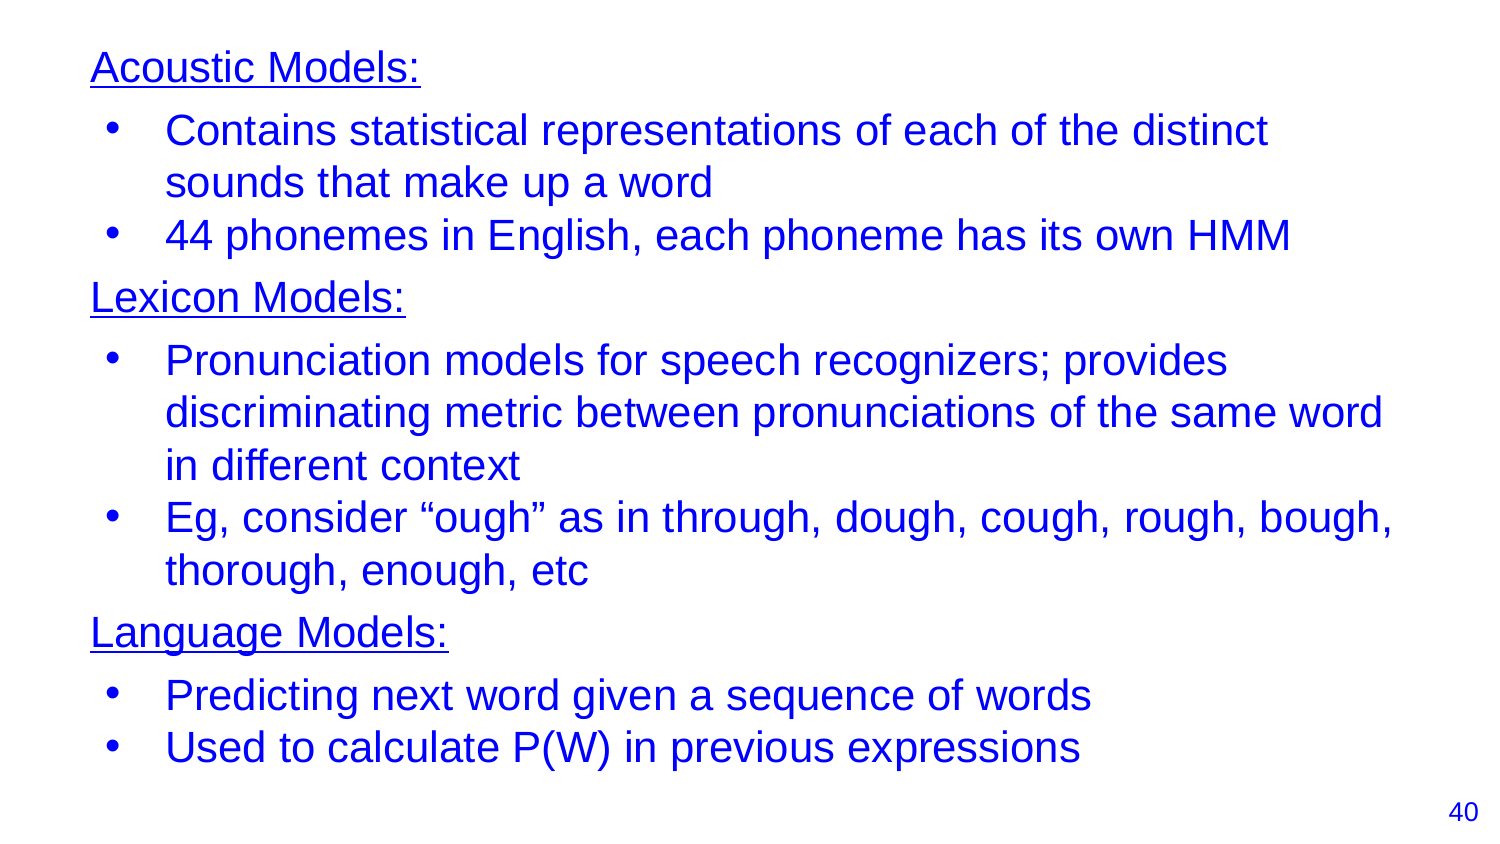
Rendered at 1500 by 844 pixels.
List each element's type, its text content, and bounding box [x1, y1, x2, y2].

slide_number ‹#› [1403, 779, 1494, 844]
list Acoustic Models: Contains statistical representations of each of the distinct sounds that make up a word 44 phonemes in English, each phoneme has its own HMM Lexicon Models: Pronunciation models for speech recognizers; provides discriminating metric between pronunciations of the same word in different context Eg, consider “ough” as in through, dough, cough, rough, bough, thorough, enough, etc Language Models: Predicting next word given a sequence of words Used to calculate P(W) in previous expressions [75, 31, 1425, 754]
